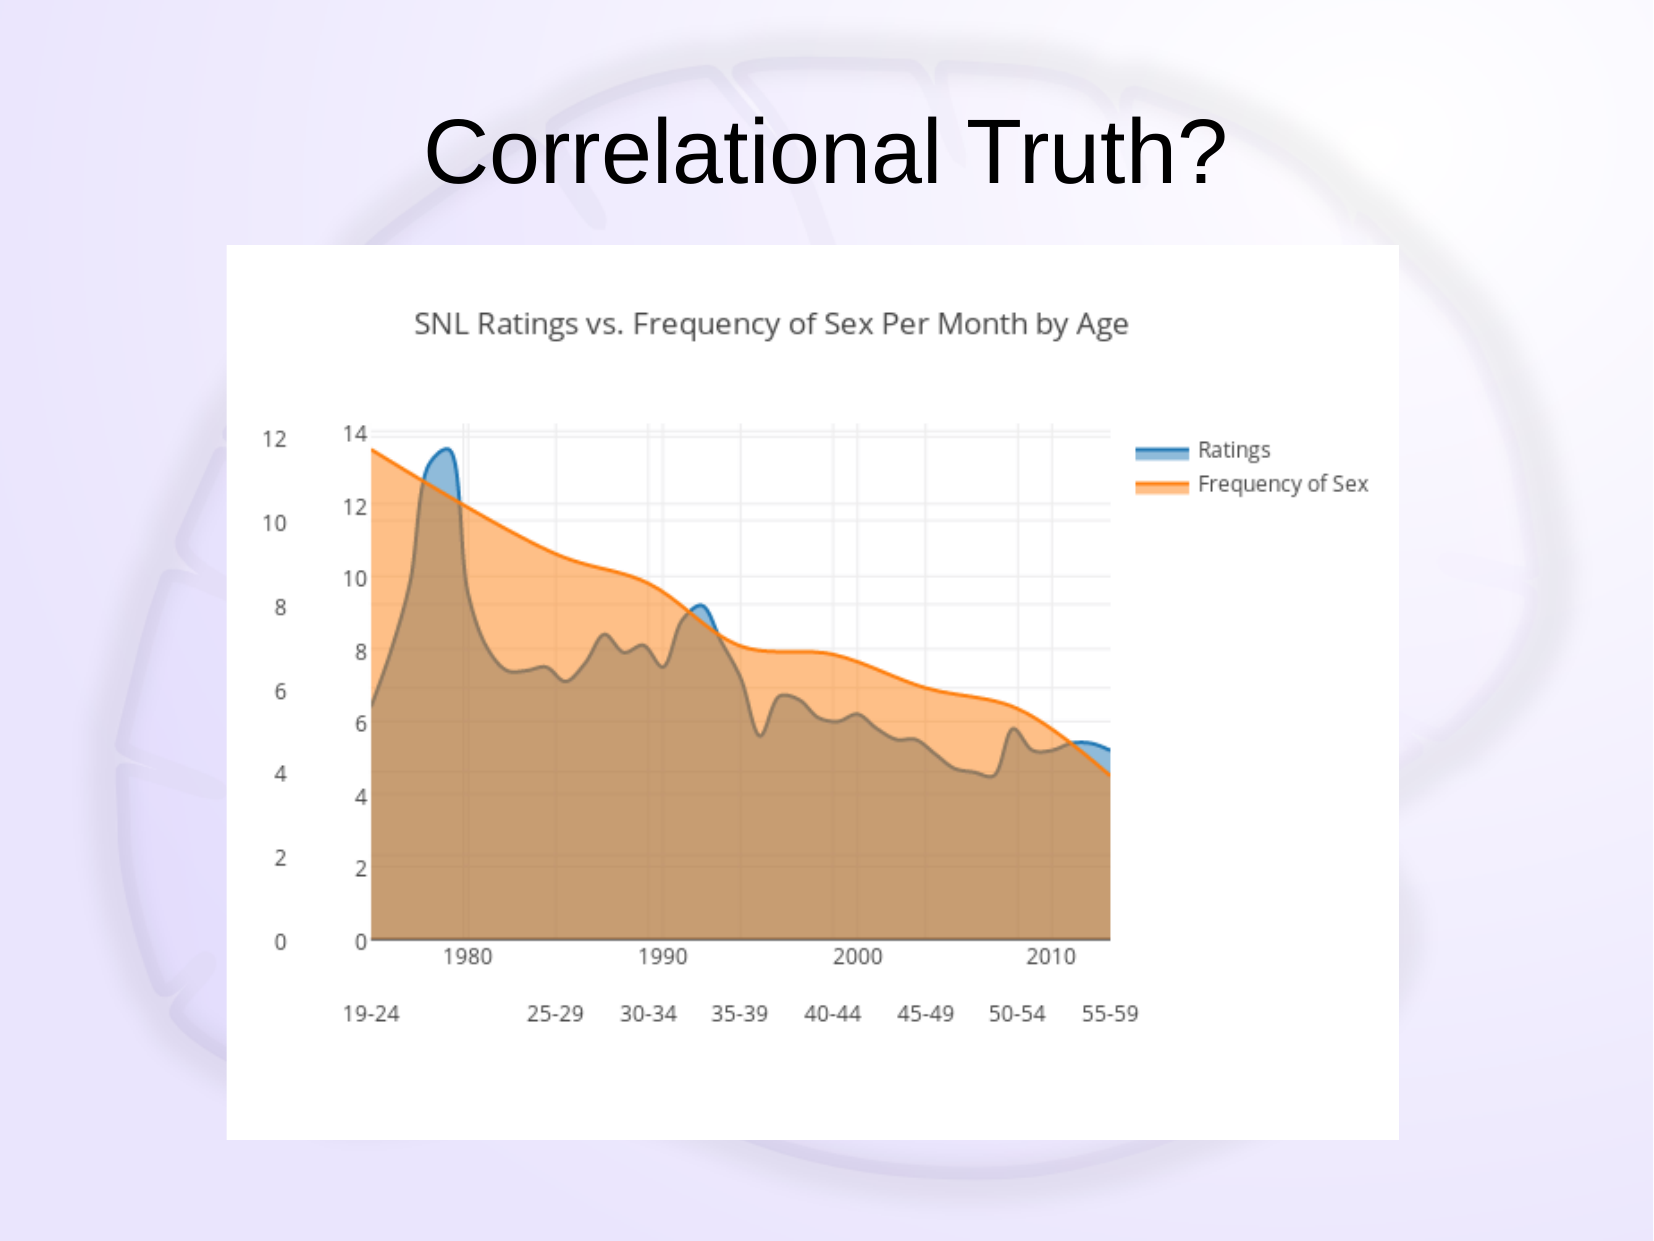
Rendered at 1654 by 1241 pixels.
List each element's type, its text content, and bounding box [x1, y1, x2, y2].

title Correlational Truth? [82, 49, 1571, 257]
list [226, 245, 1402, 1141]
picture [0, 0, 1654, 1241]
